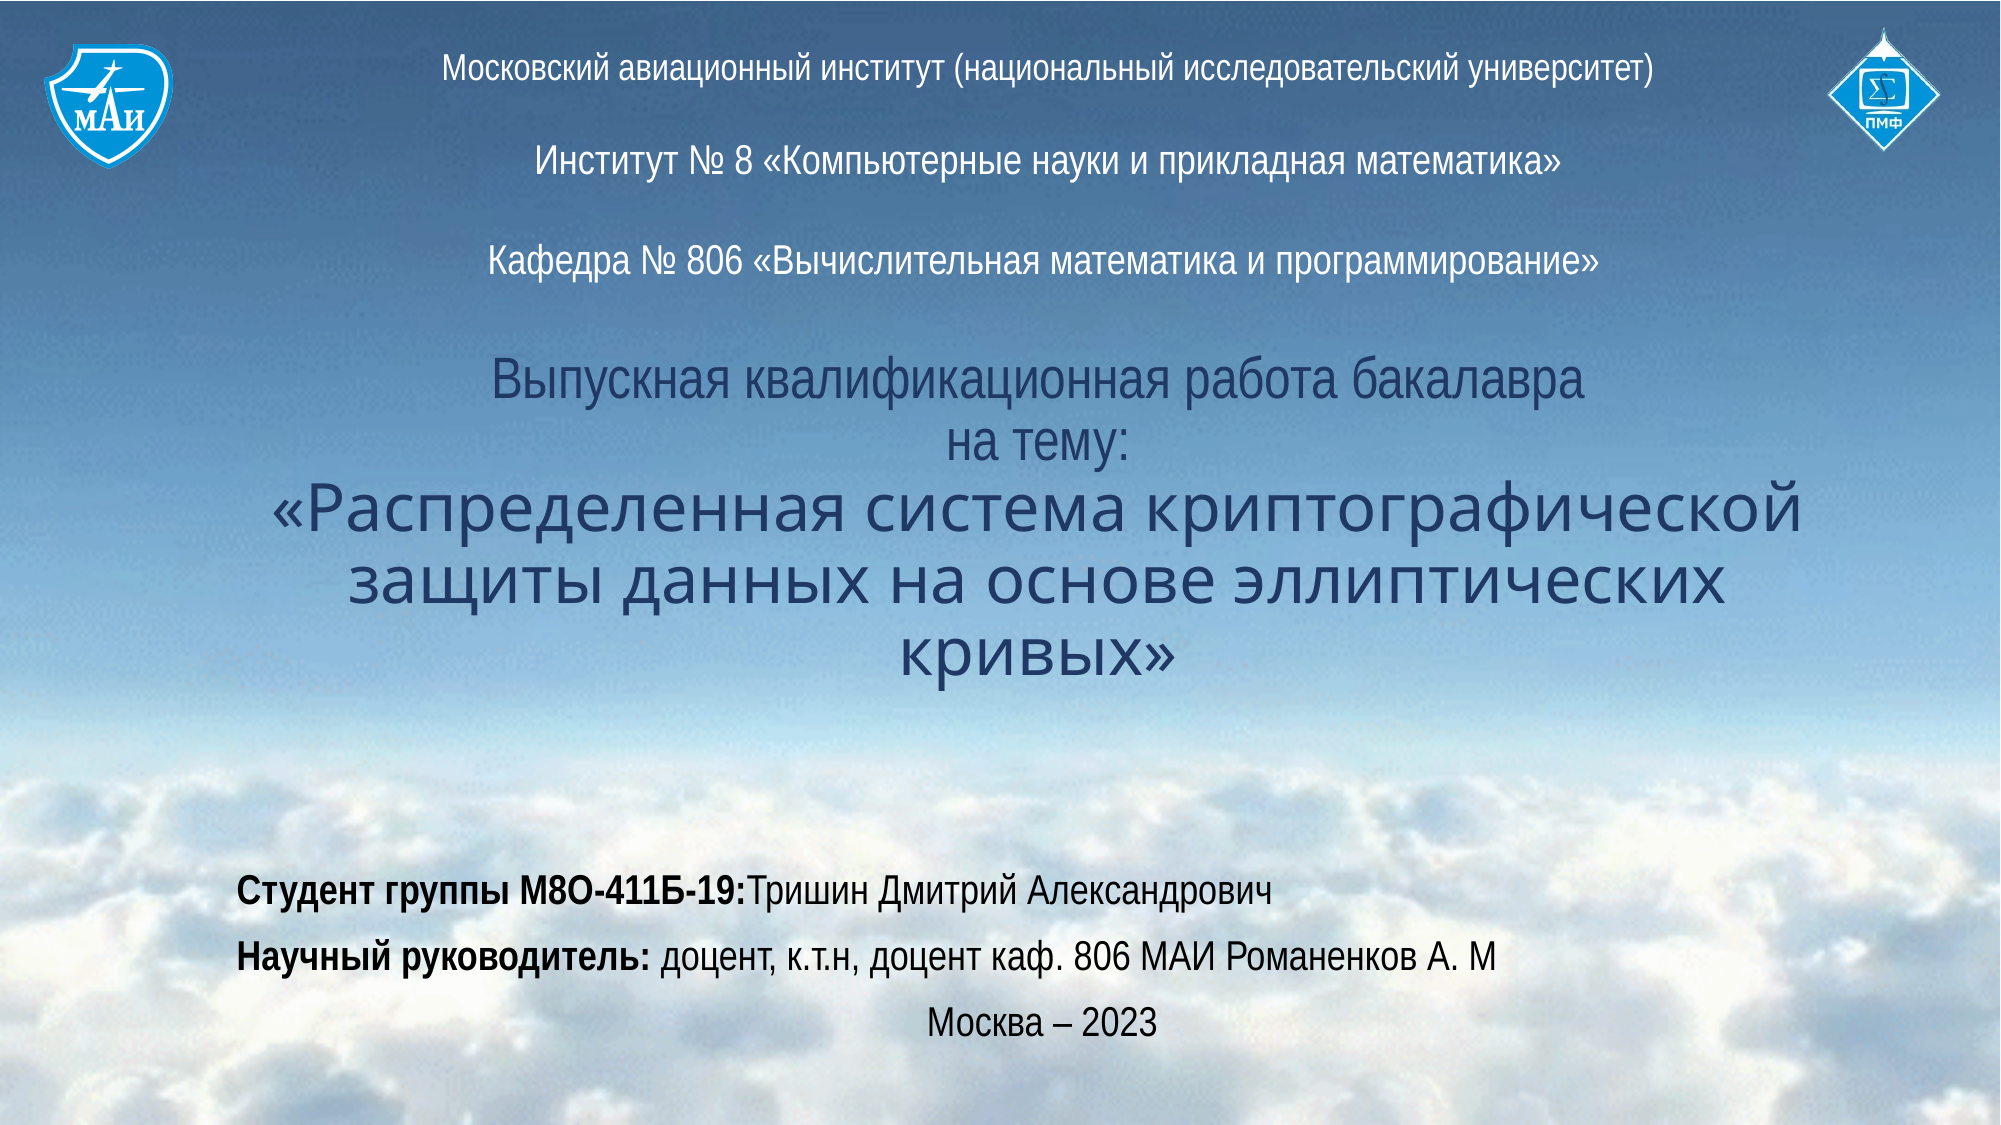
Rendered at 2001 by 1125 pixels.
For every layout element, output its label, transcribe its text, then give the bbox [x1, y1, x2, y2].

text_box Московский авиационный институт (национальный исследовательский университет) Институт № 8 «Компьютерные науки и прикладная математика» Кафедра № 806 «Вычислительная математика и программирование» [247, 35, 1850, 291]
subtitle Студент группы М8О-411Б-19:Тришин Дмитрий Александрович Научный руководитель: доцент, к.т.н, доцент каф. 806 МАИ Романенков А. М Москва – 2023 [221, 799, 1863, 1115]
title Выпускная квалификационная работа бакалавра на тему: «Распределенная система криптографической защиты данных на основе эллиптических кривых» [213, 216, 1863, 698]
picture [0, 1, 2001, 1125]
